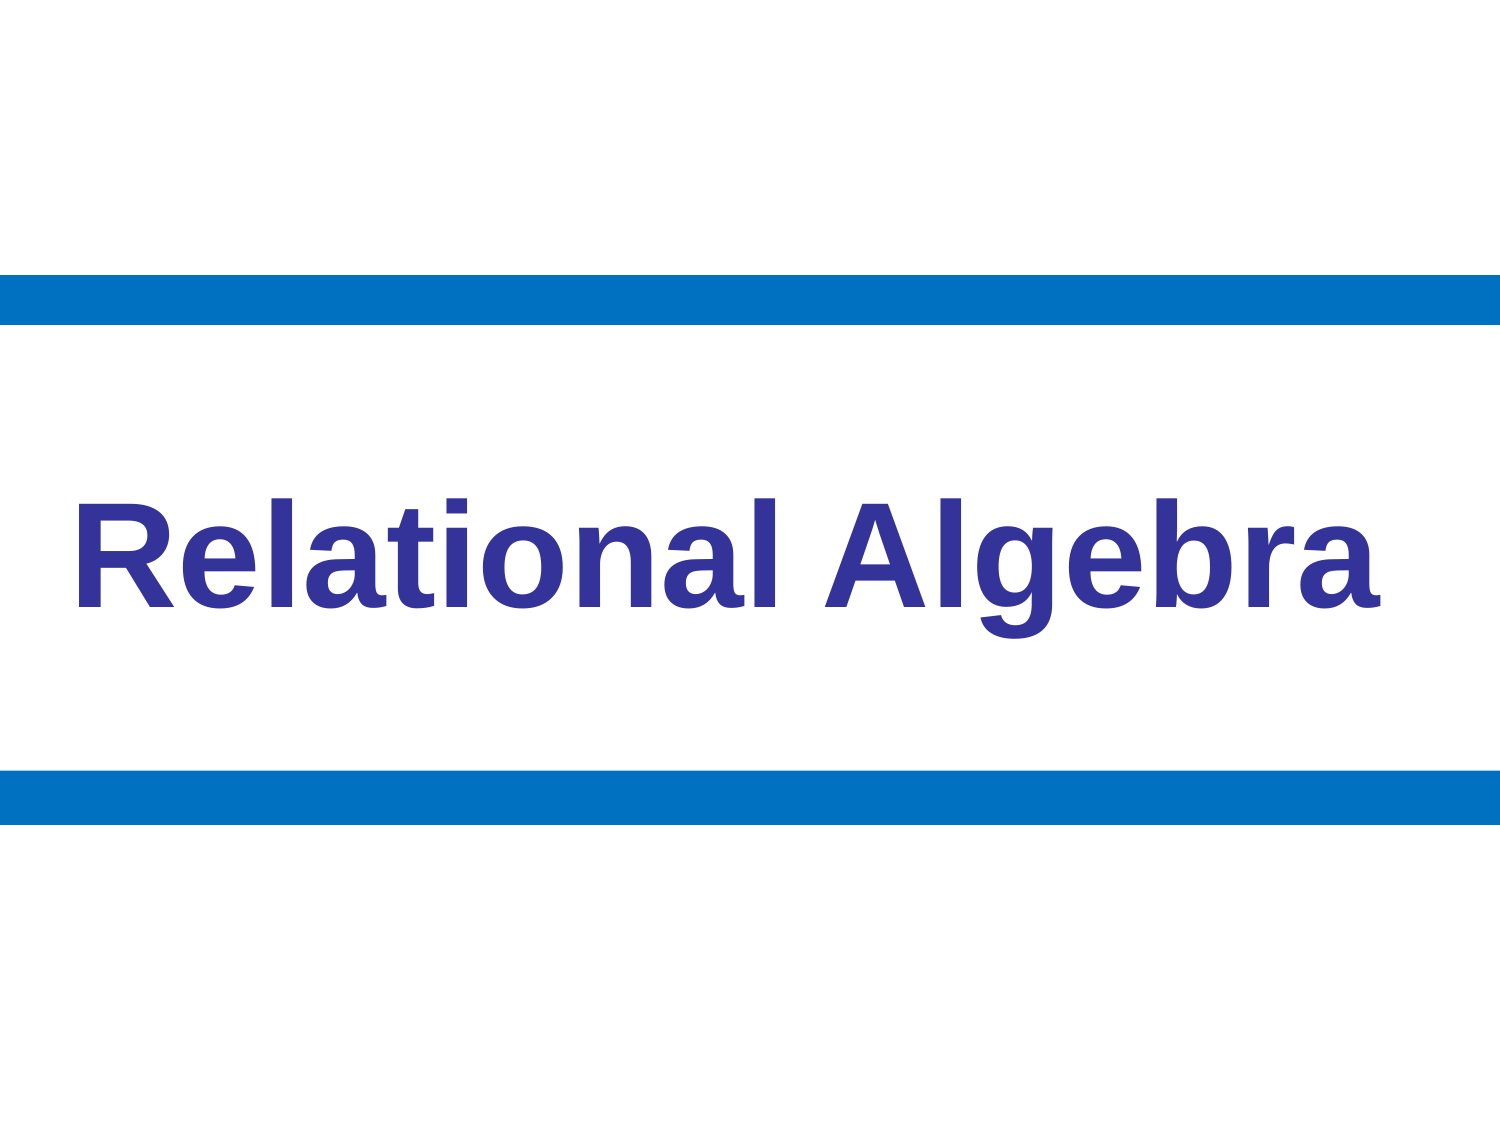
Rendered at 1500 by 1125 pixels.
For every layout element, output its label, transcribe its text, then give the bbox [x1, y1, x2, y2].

list Relational Algebra [38, 474, 1399, 621]
title [0, 770, 1500, 825]
text_box [0, 275, 1500, 325]
